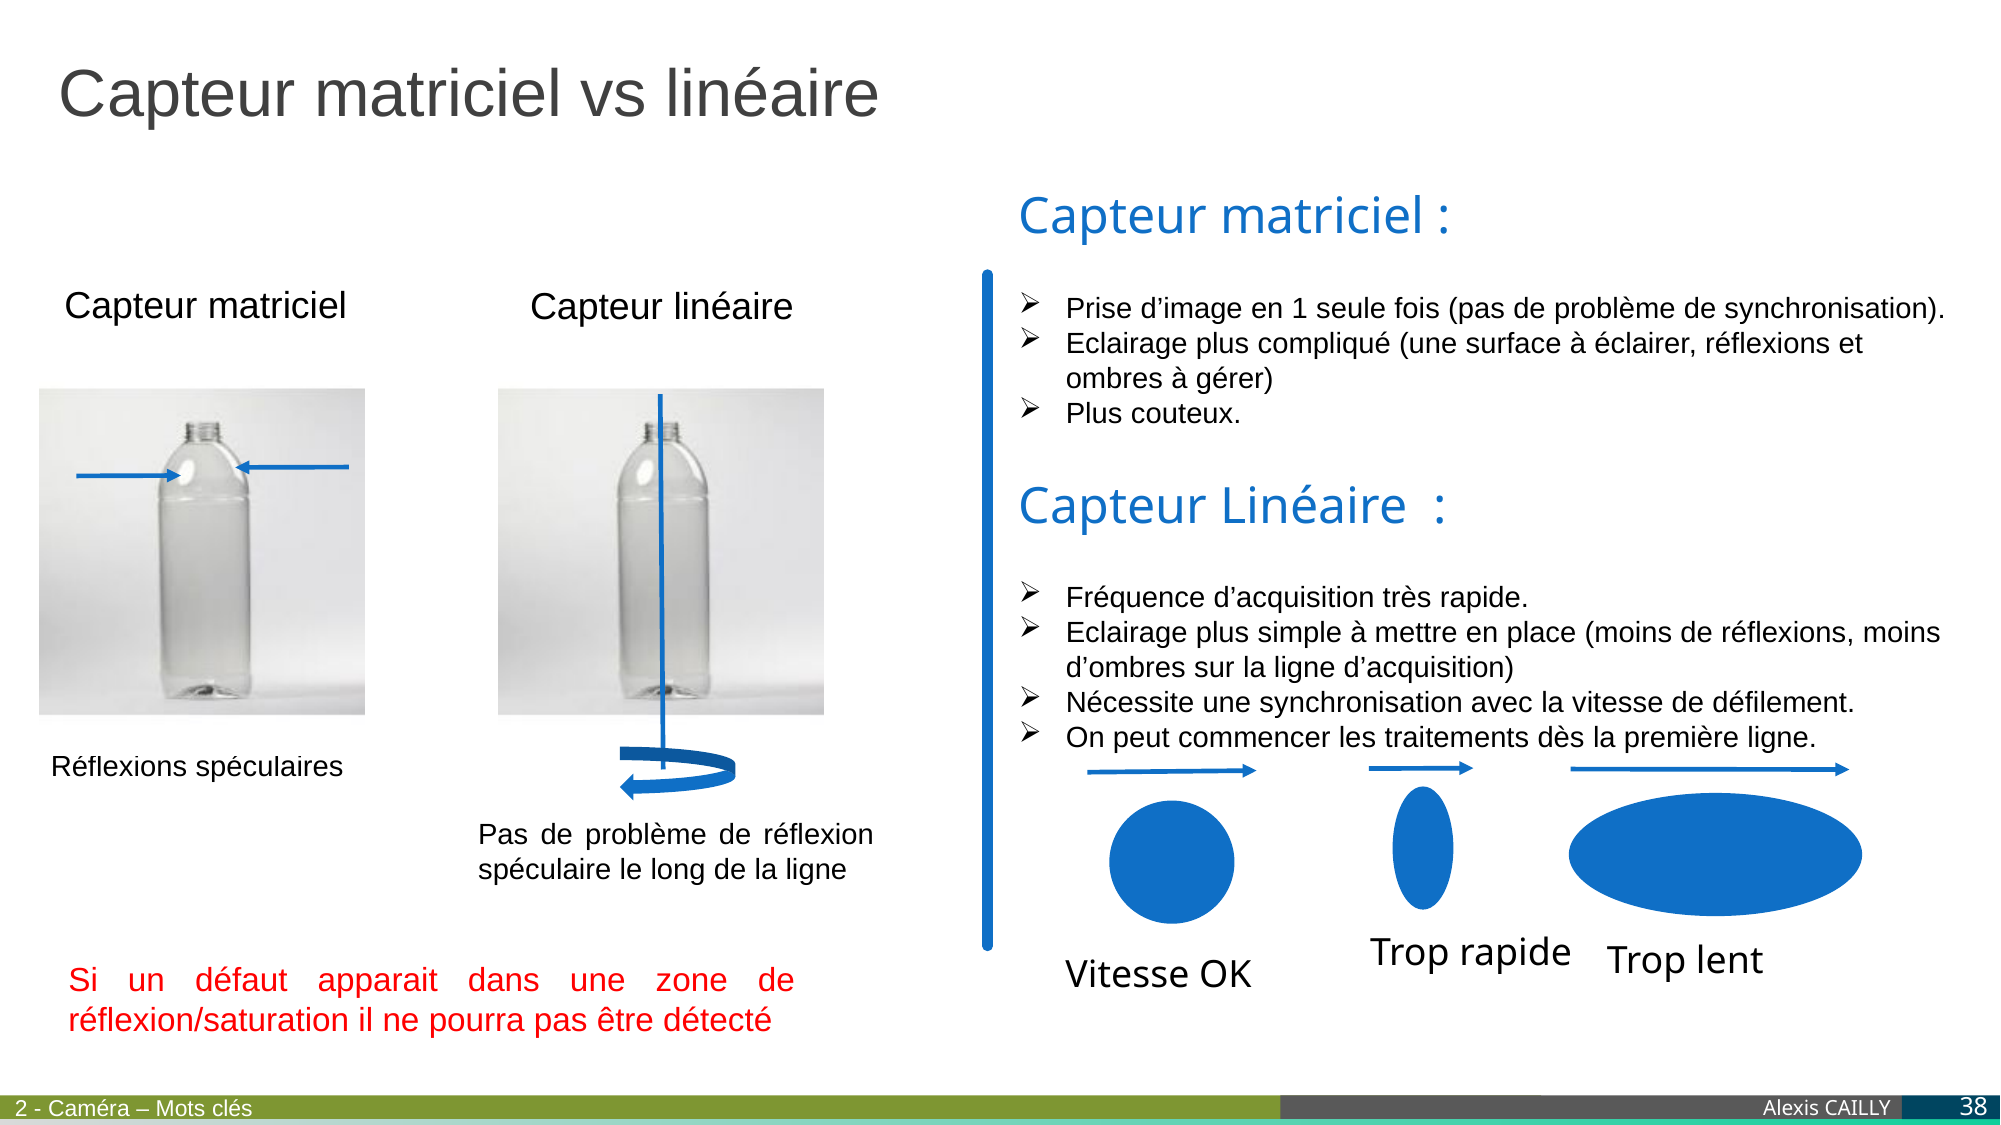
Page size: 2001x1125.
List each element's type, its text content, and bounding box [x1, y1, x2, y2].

text_box Capteur Linéaire : Fréquence d’acquisition très rapide. Eclairage plus simple à mettre en place (moins de réflexions, moins d’ombres sur la ligne d’acquisition) Nécessite une synchronisation avec la vitesse de défilement. On peut commencer les traitements dès la première ligne. [1004, 465, 1997, 851]
text_box [618, 756, 737, 803]
text_box Capteur matriciel [49, 273, 363, 333]
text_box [1050, 768, 1863, 1027]
title Capteur matriciel vs linéaire [59, 59, 1207, 148]
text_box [39, 348, 365, 756]
text_box Réflexions spéculaires [36, 739, 452, 790]
text_box Pas de problème de réflexion spéculaire le long de la ligne [463, 807, 890, 893]
text_box Capteur linéaire [515, 274, 809, 335]
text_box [660, 394, 664, 770]
picture [498, 348, 824, 756]
slide_number 38 [1901, 1095, 2000, 1120]
text_box 2 - Caméra – Mots clés [0, 1085, 1058, 1125]
text_box Si un défaut apparait dans une zone de réflexion/saturation il ne pourra pas être détecté [53, 910, 811, 1046]
text_box Capteur matriciel : Prise d’image en 1 seule fois (pas de problème de synchronisation). Eclairage plus compliqué (une surface à éclairer, réflexions et ombres à gérer) Plus couteux. [1004, 176, 1981, 465]
